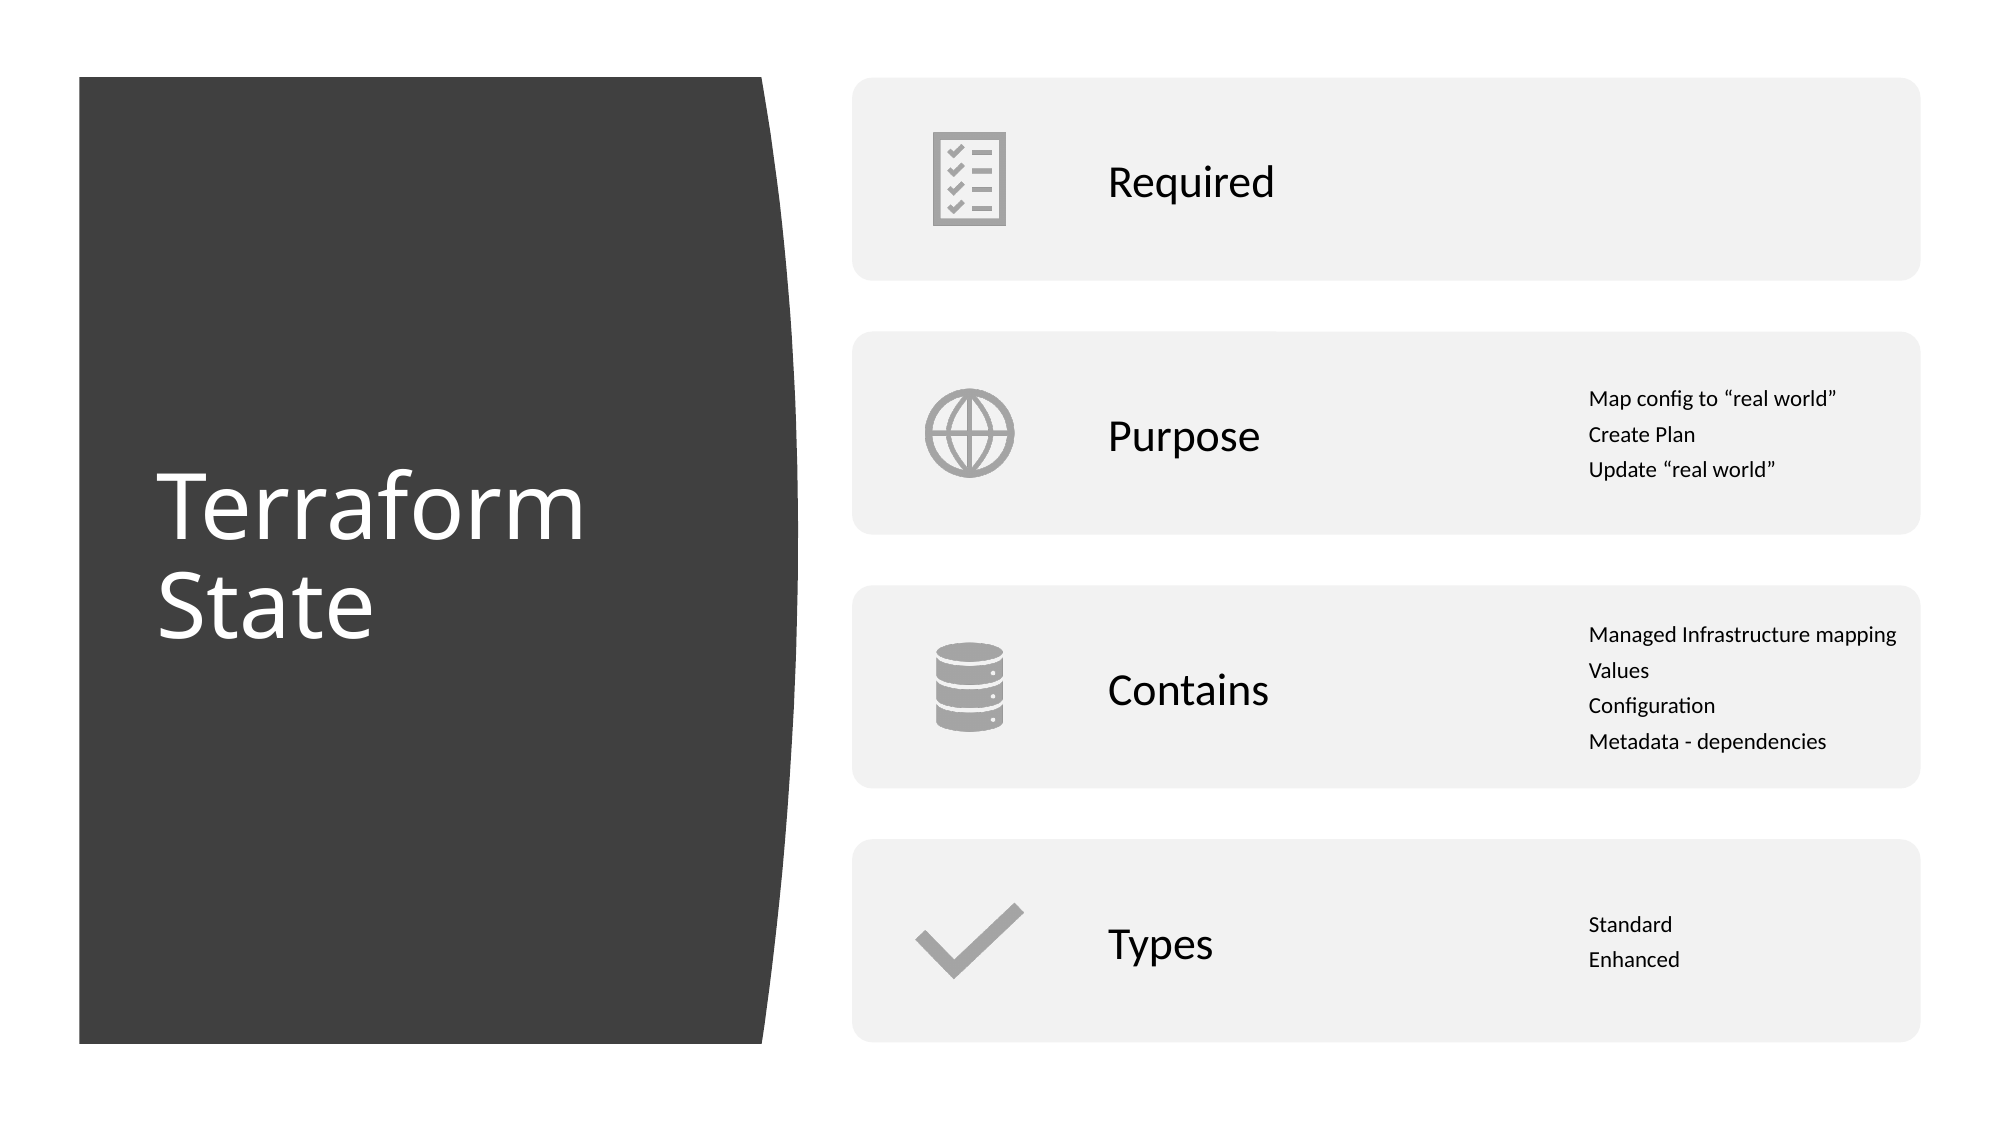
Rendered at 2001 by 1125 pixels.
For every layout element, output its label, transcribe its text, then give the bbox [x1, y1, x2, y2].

text_box [78, 76, 800, 1045]
title Terraform State [141, 166, 702, 953]
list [852, 77, 1921, 1043]
